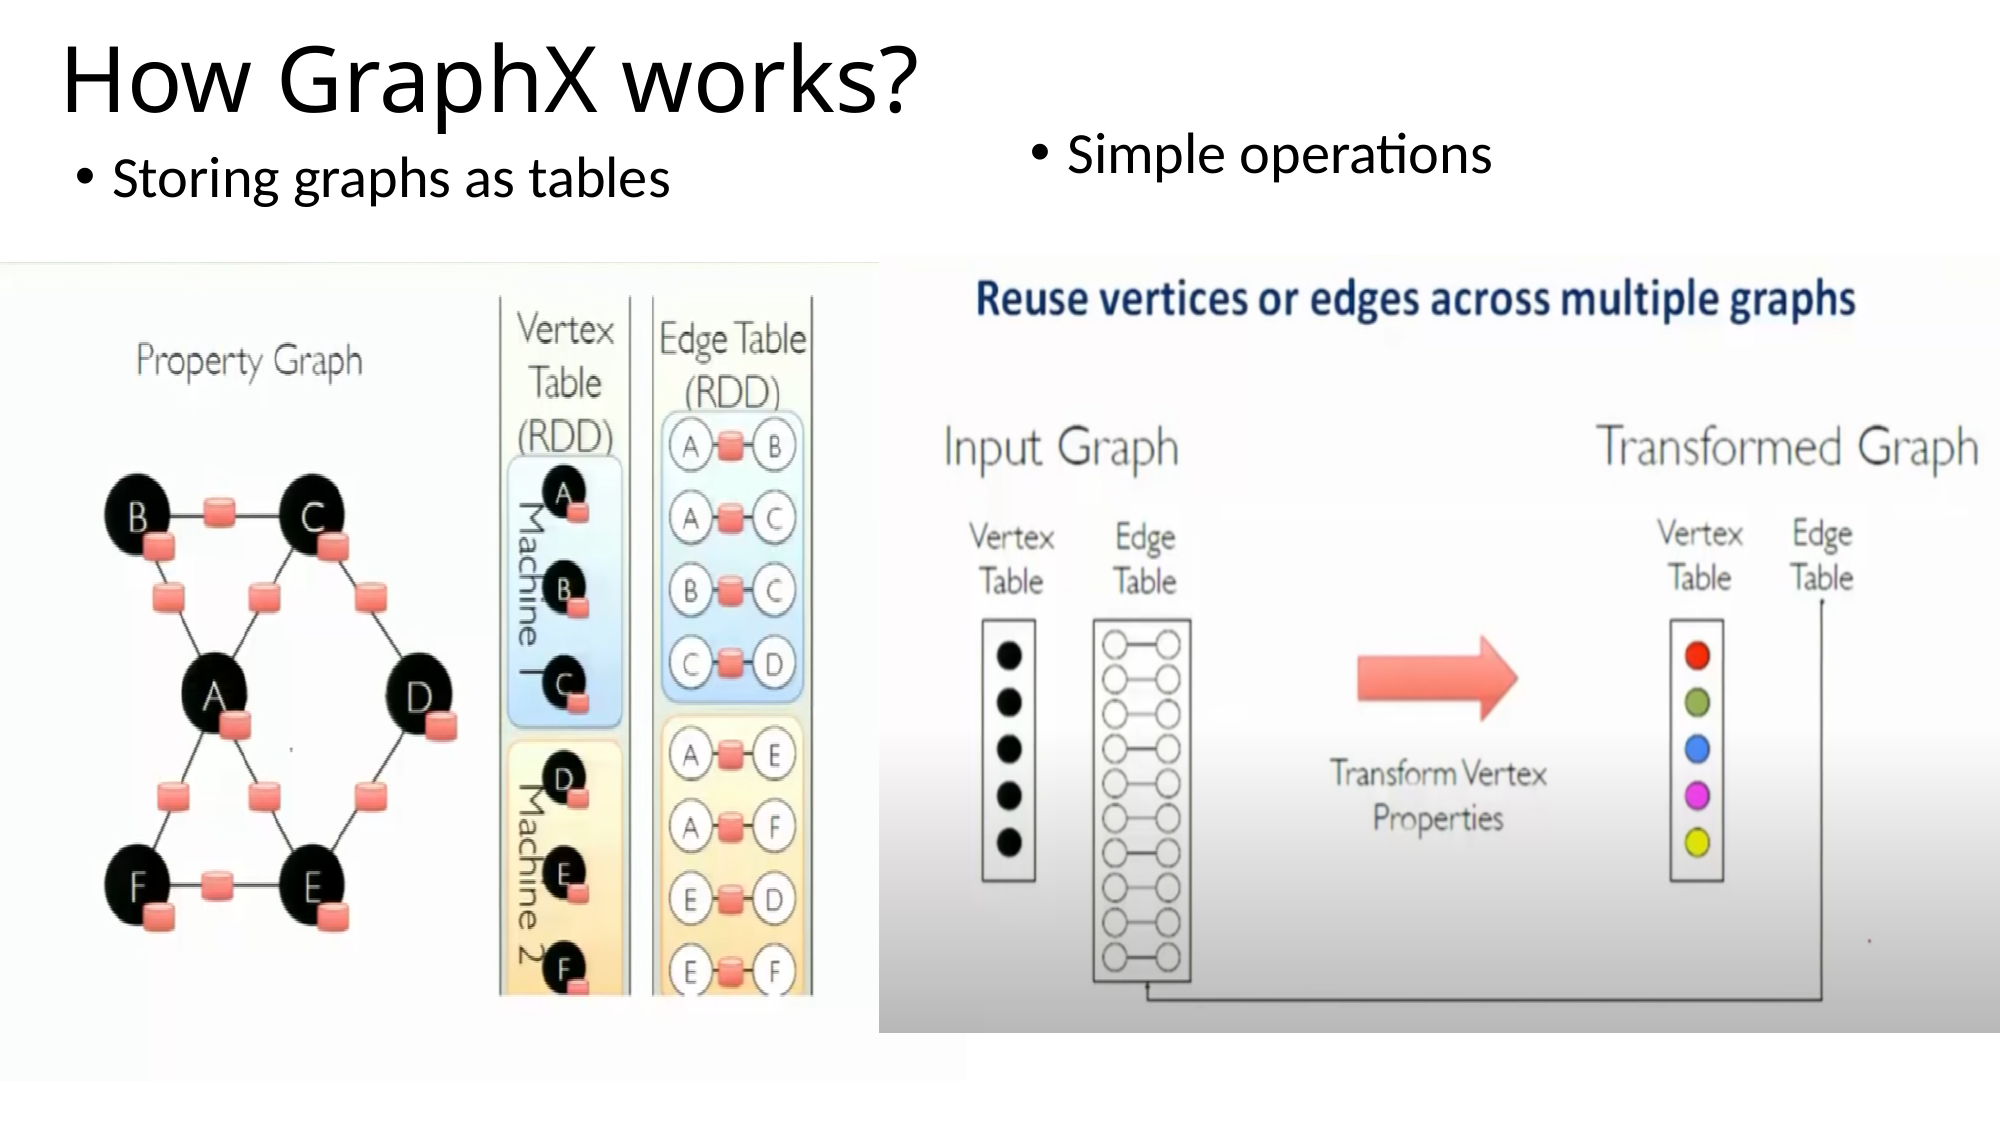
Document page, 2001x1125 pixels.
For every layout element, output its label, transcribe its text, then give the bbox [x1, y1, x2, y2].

list Simple operations [1014, 115, 1907, 255]
title How GraphX works? [44, 14, 1770, 150]
picture [0, 255, 2000, 1081]
text_box Storing graphs as tables [59, 140, 952, 262]
